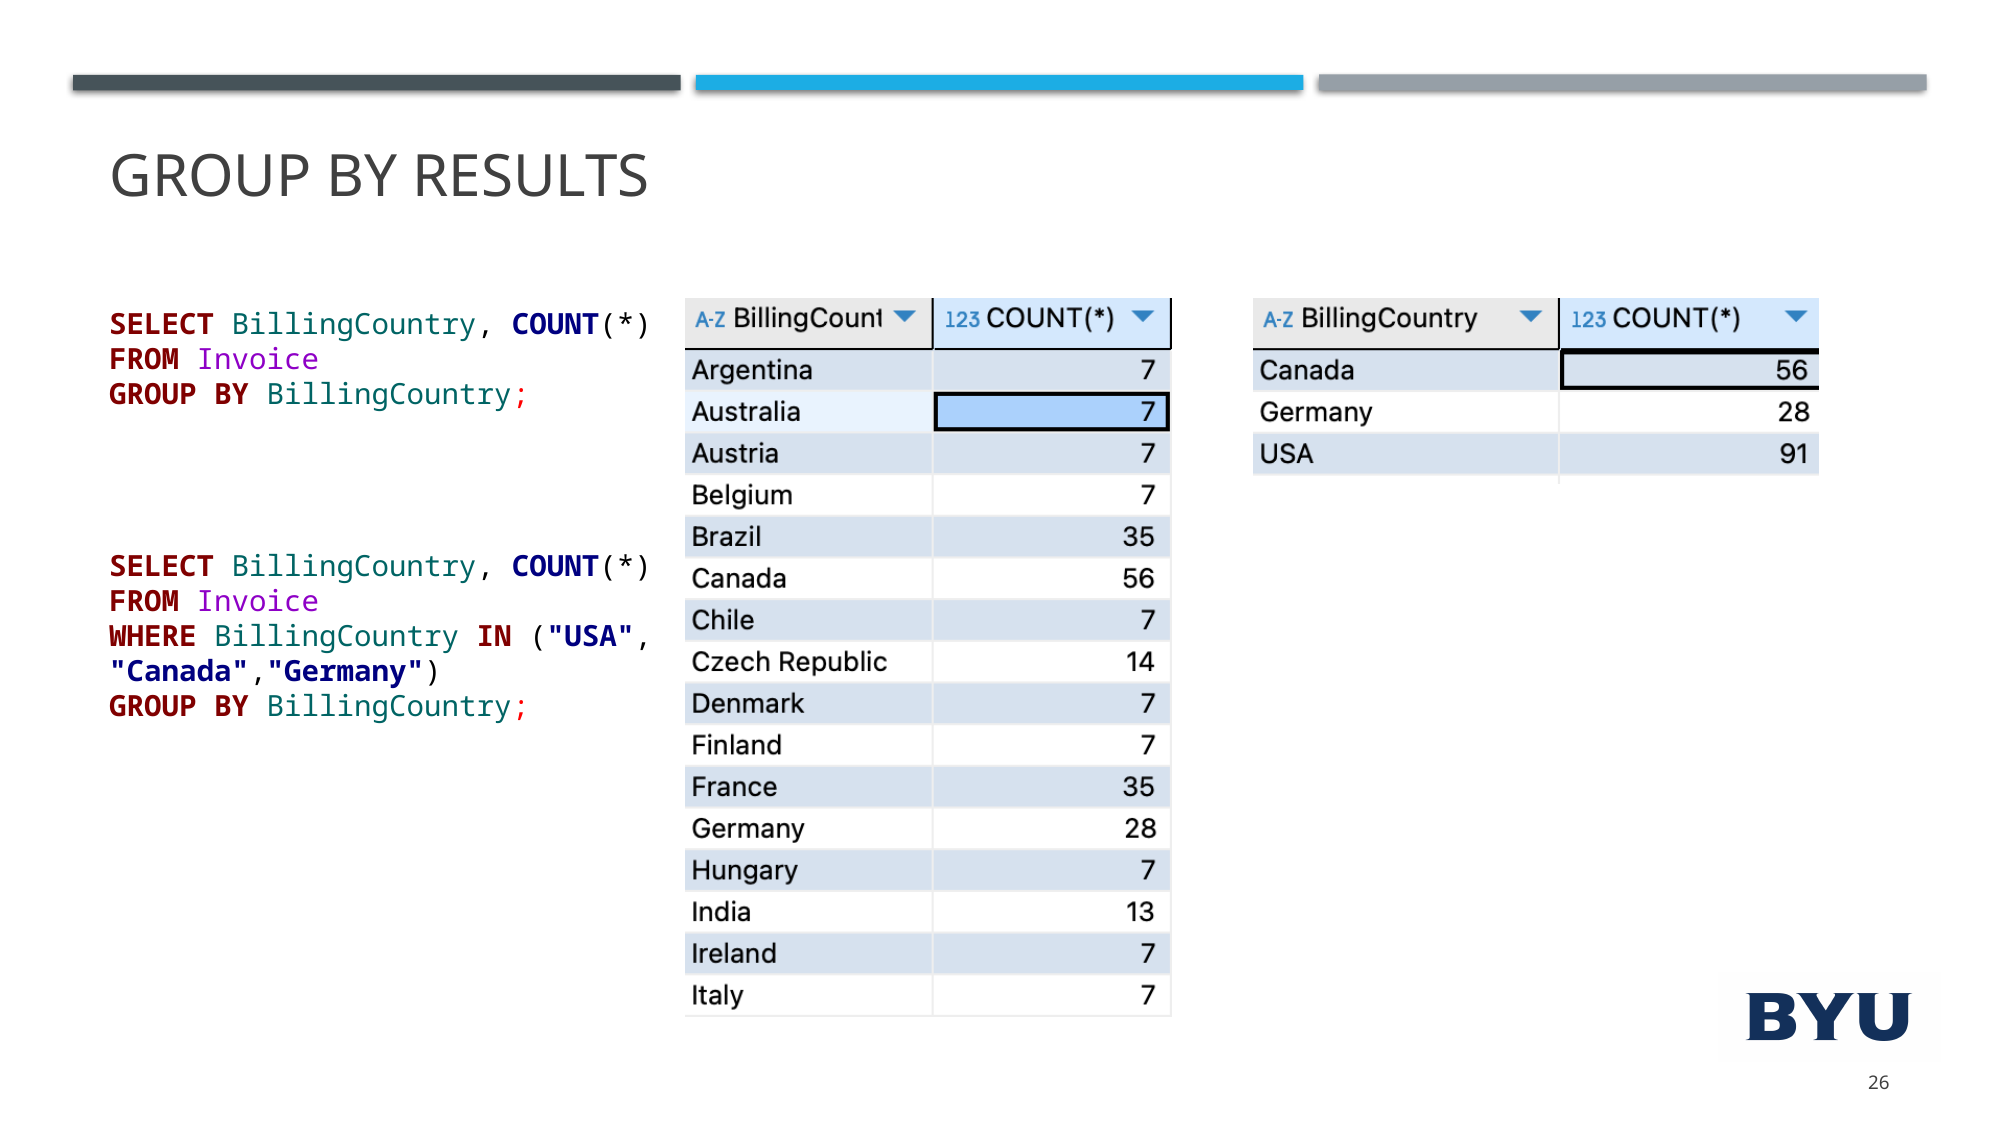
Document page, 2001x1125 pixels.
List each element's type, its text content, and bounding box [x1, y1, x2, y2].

title Group BY Results [94, 119, 1904, 217]
picture [1253, 297, 1819, 485]
text_box SELECT BillingCountry, COUNT(*) FROM Invoice GROUP BY BillingCountry; [94, 298, 670, 418]
slide_number 26 [1732, 1053, 1905, 1114]
picture [1718, 972, 1941, 1062]
text_box SELECT BillingCountry, COUNT(*) FROM Invoice WHERE BillingCountry IN ("USA", "Canada","Germany") GROUP BY BillingCountry; [94, 539, 670, 730]
picture [685, 297, 1172, 1018]
